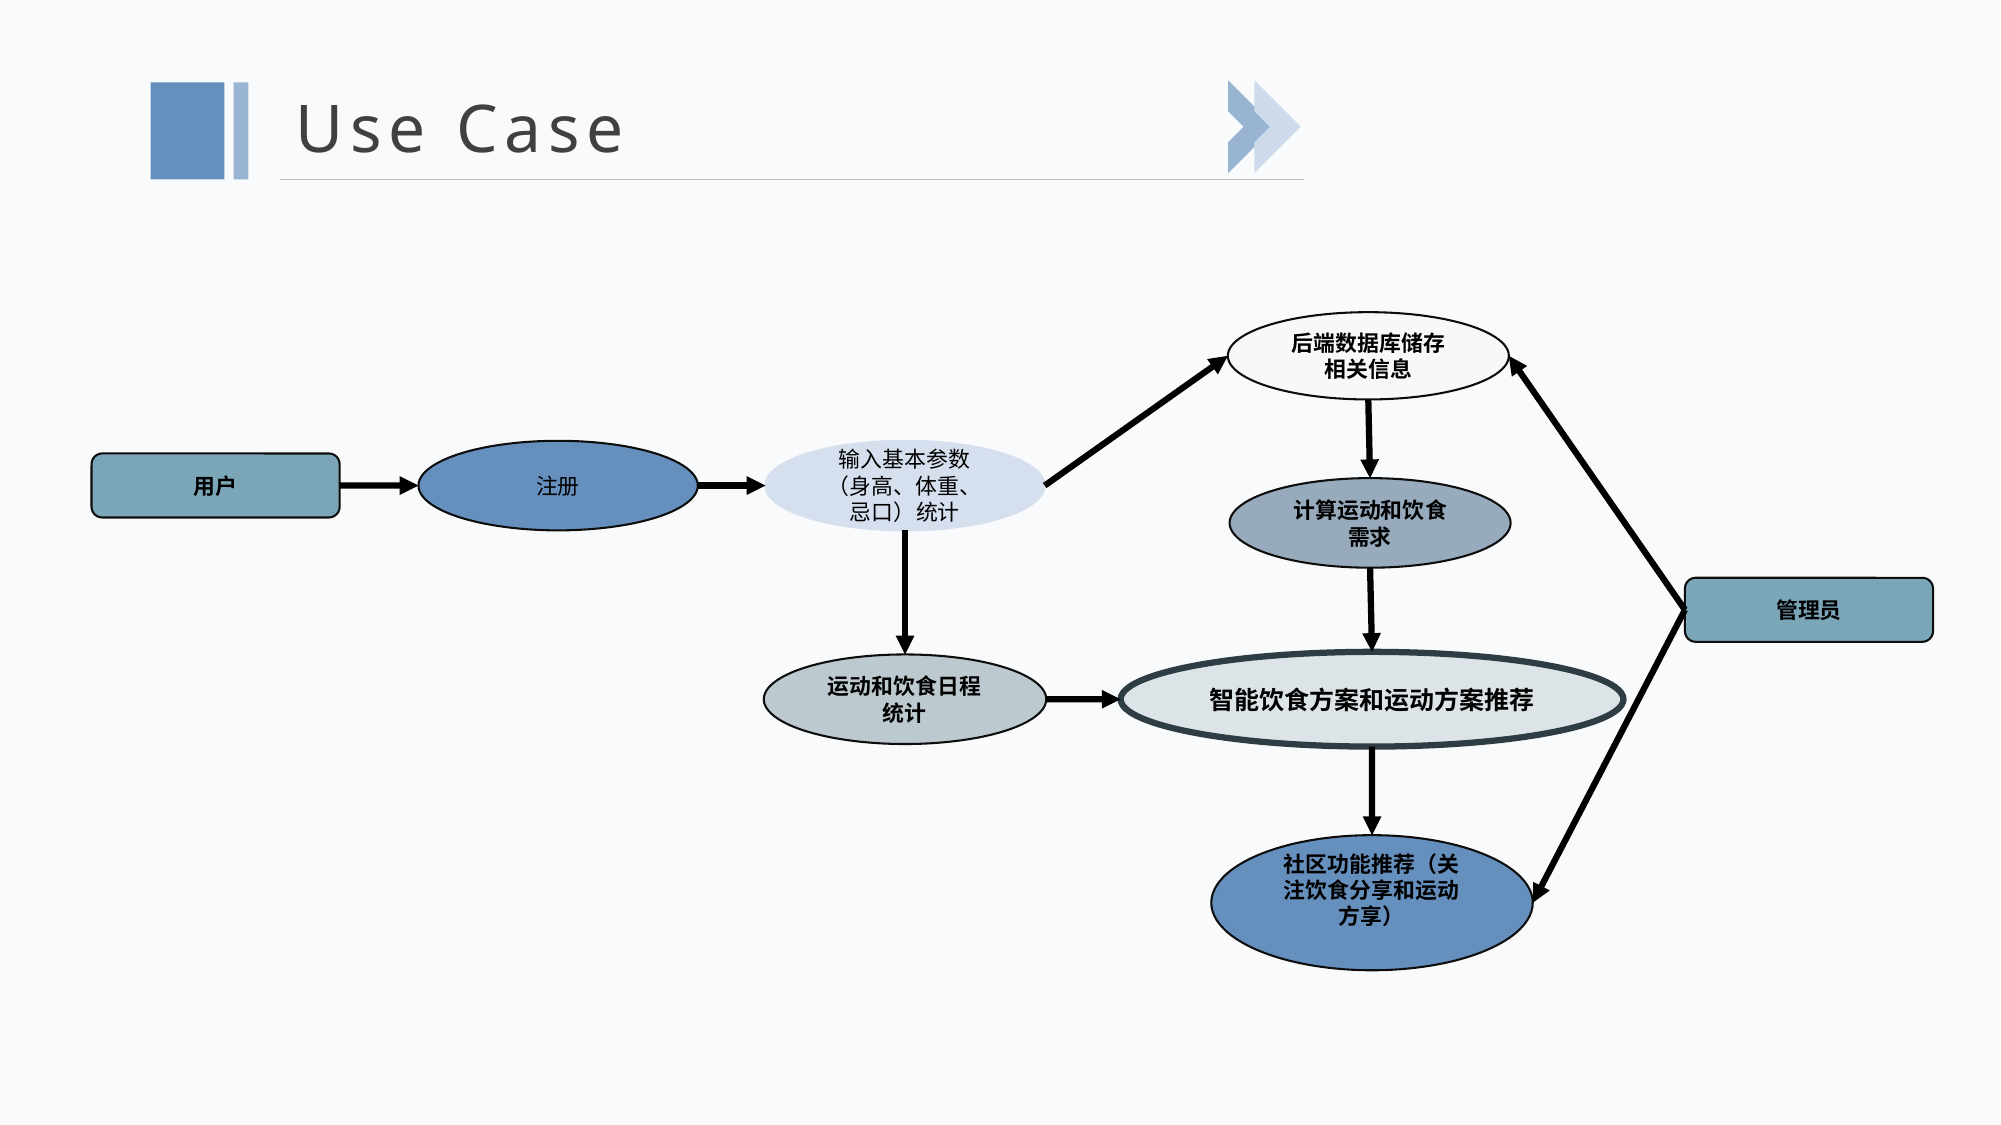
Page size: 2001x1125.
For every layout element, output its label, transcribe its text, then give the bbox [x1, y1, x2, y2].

text_box 智能饮食方案和运动方案推荐 [1119, 650, 1532, 748]
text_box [150, 82, 1305, 180]
text_box 管理员 [1685, 576, 1935, 643]
text_box 计算运动和饮食需求 [1228, 477, 1508, 569]
text_box 社区功能推荐（关注饮食分享和运动方享） [1210, 834, 1534, 972]
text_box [1532, 609, 1685, 903]
text_box 运动和饮食日程统计 [762, 653, 1047, 746]
text_box 注册 [417, 439, 699, 532]
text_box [1508, 355, 1685, 610]
text_box 用户 [90, 452, 341, 519]
text_box 输入基本参数（身高、体重、忌口）统计 [764, 439, 1046, 532]
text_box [1044, 355, 1228, 486]
text_box 后端数据库储存相关信息 [1226, 311, 1510, 401]
